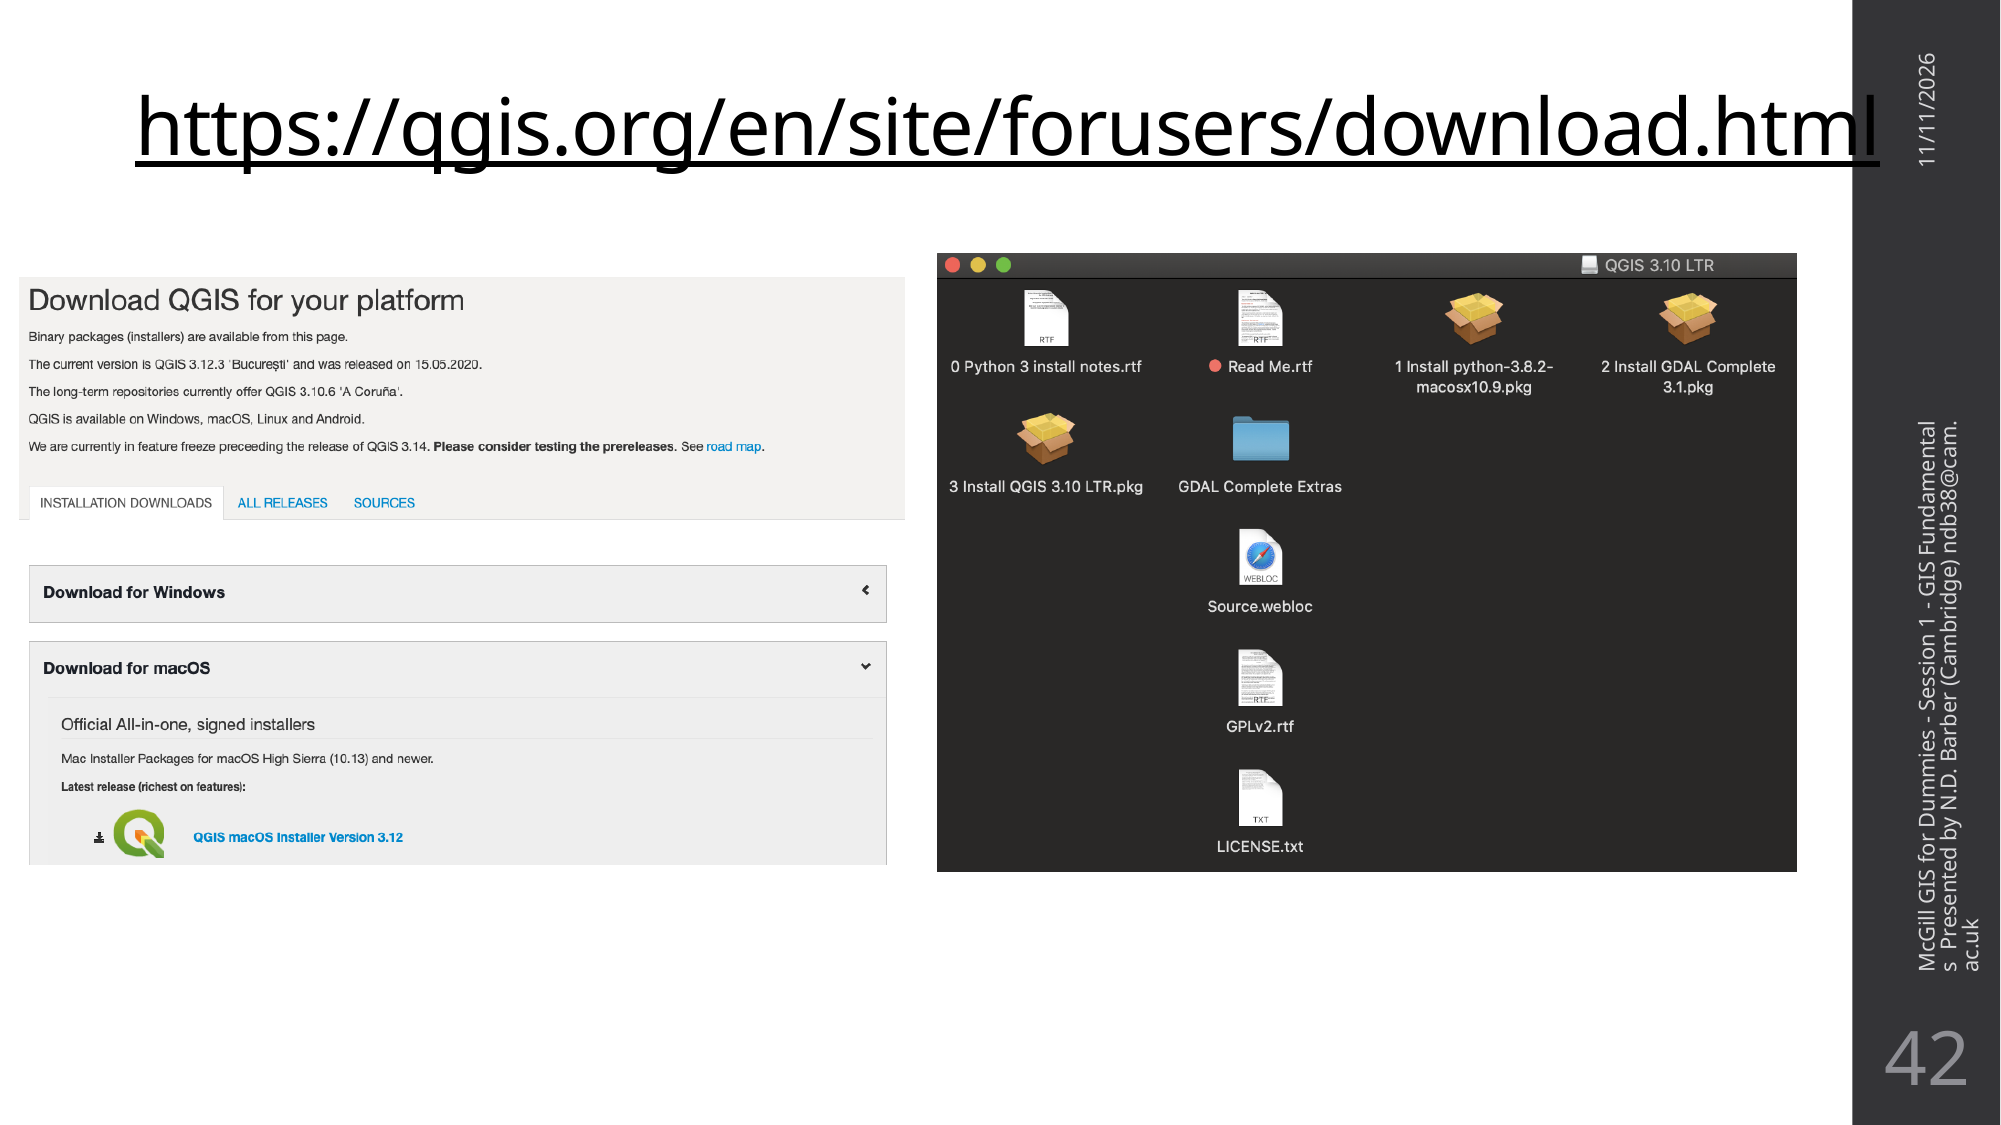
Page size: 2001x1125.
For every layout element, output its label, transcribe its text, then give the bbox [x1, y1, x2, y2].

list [937, 253, 1798, 872]
title https://qgis.org/en/site/forusers/download.html [120, 60, 1898, 278]
slide_number 41 [1852, 1012, 2000, 1110]
picture [19, 277, 905, 866]
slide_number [1897, 37, 1958, 351]
footer McGill GIS for Dummies - Session 1 - GIS Fundamentals Presented by N.D. Barber (Cambridge) ndb38@cam.ac.uk [1897, 400, 1958, 988]
